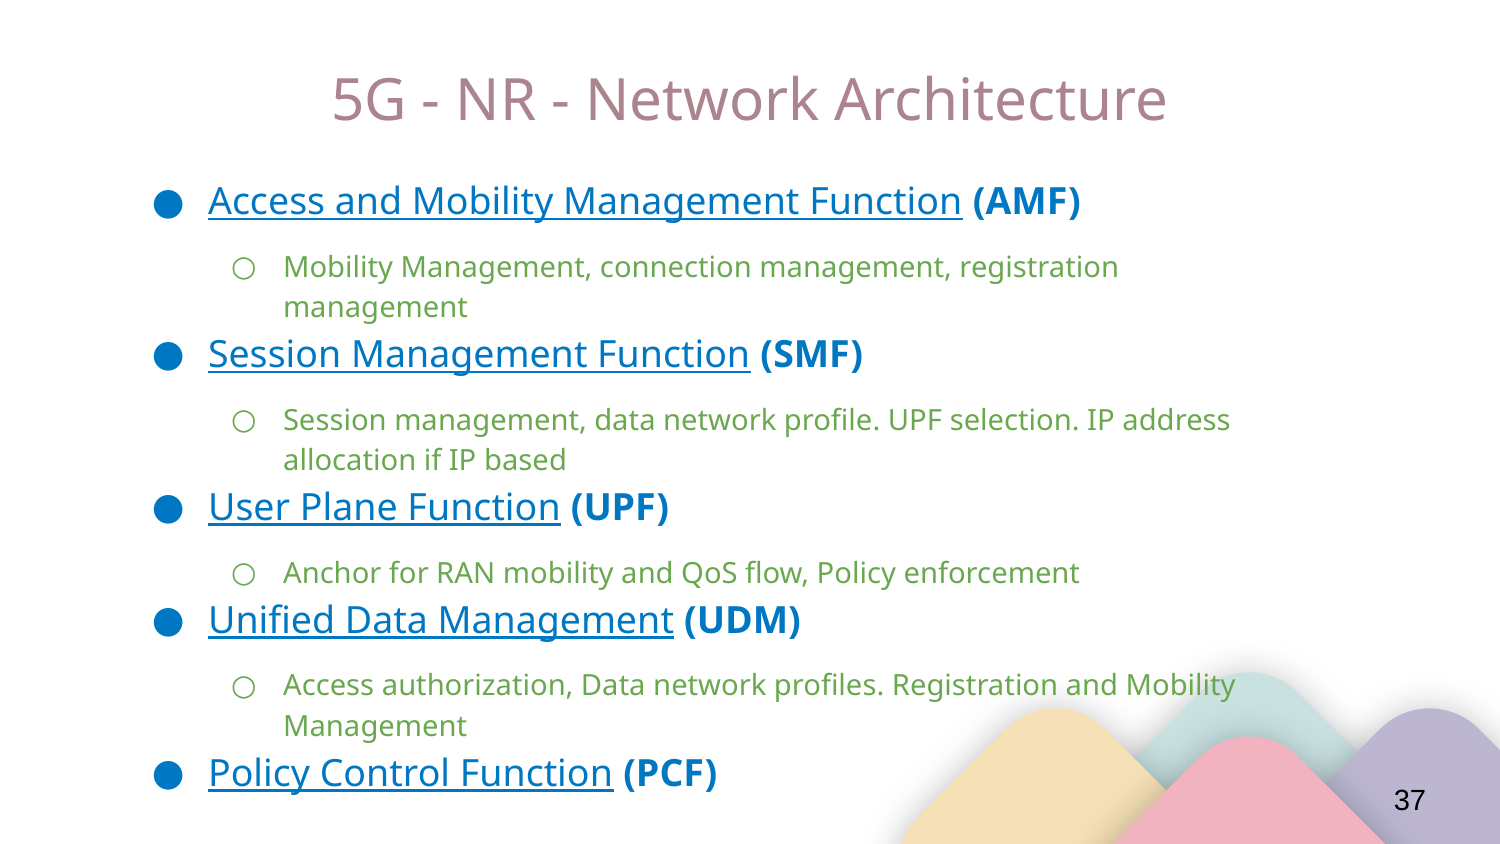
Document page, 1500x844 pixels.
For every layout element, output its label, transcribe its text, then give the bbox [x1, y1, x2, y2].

title 5G - NR - Network Architecture [118, 38, 1382, 156]
list Access and Mobility Management Function (AMF) Mobility Management, connection management, registration management Session Management Function (SMF) Session management, data network profile. UPF selection. IP address allocation if IP based User Plane Function (UPF) Anchor for RAN mobility and QoS flow, Policy enforcement Unified Data Management (UDM) Access authorization, Data network profiles. Registration and Mobility Management Policy Control Function (PCF) [118, 155, 1324, 756]
slide_number ‹#› [1378, 766, 1469, 832]
